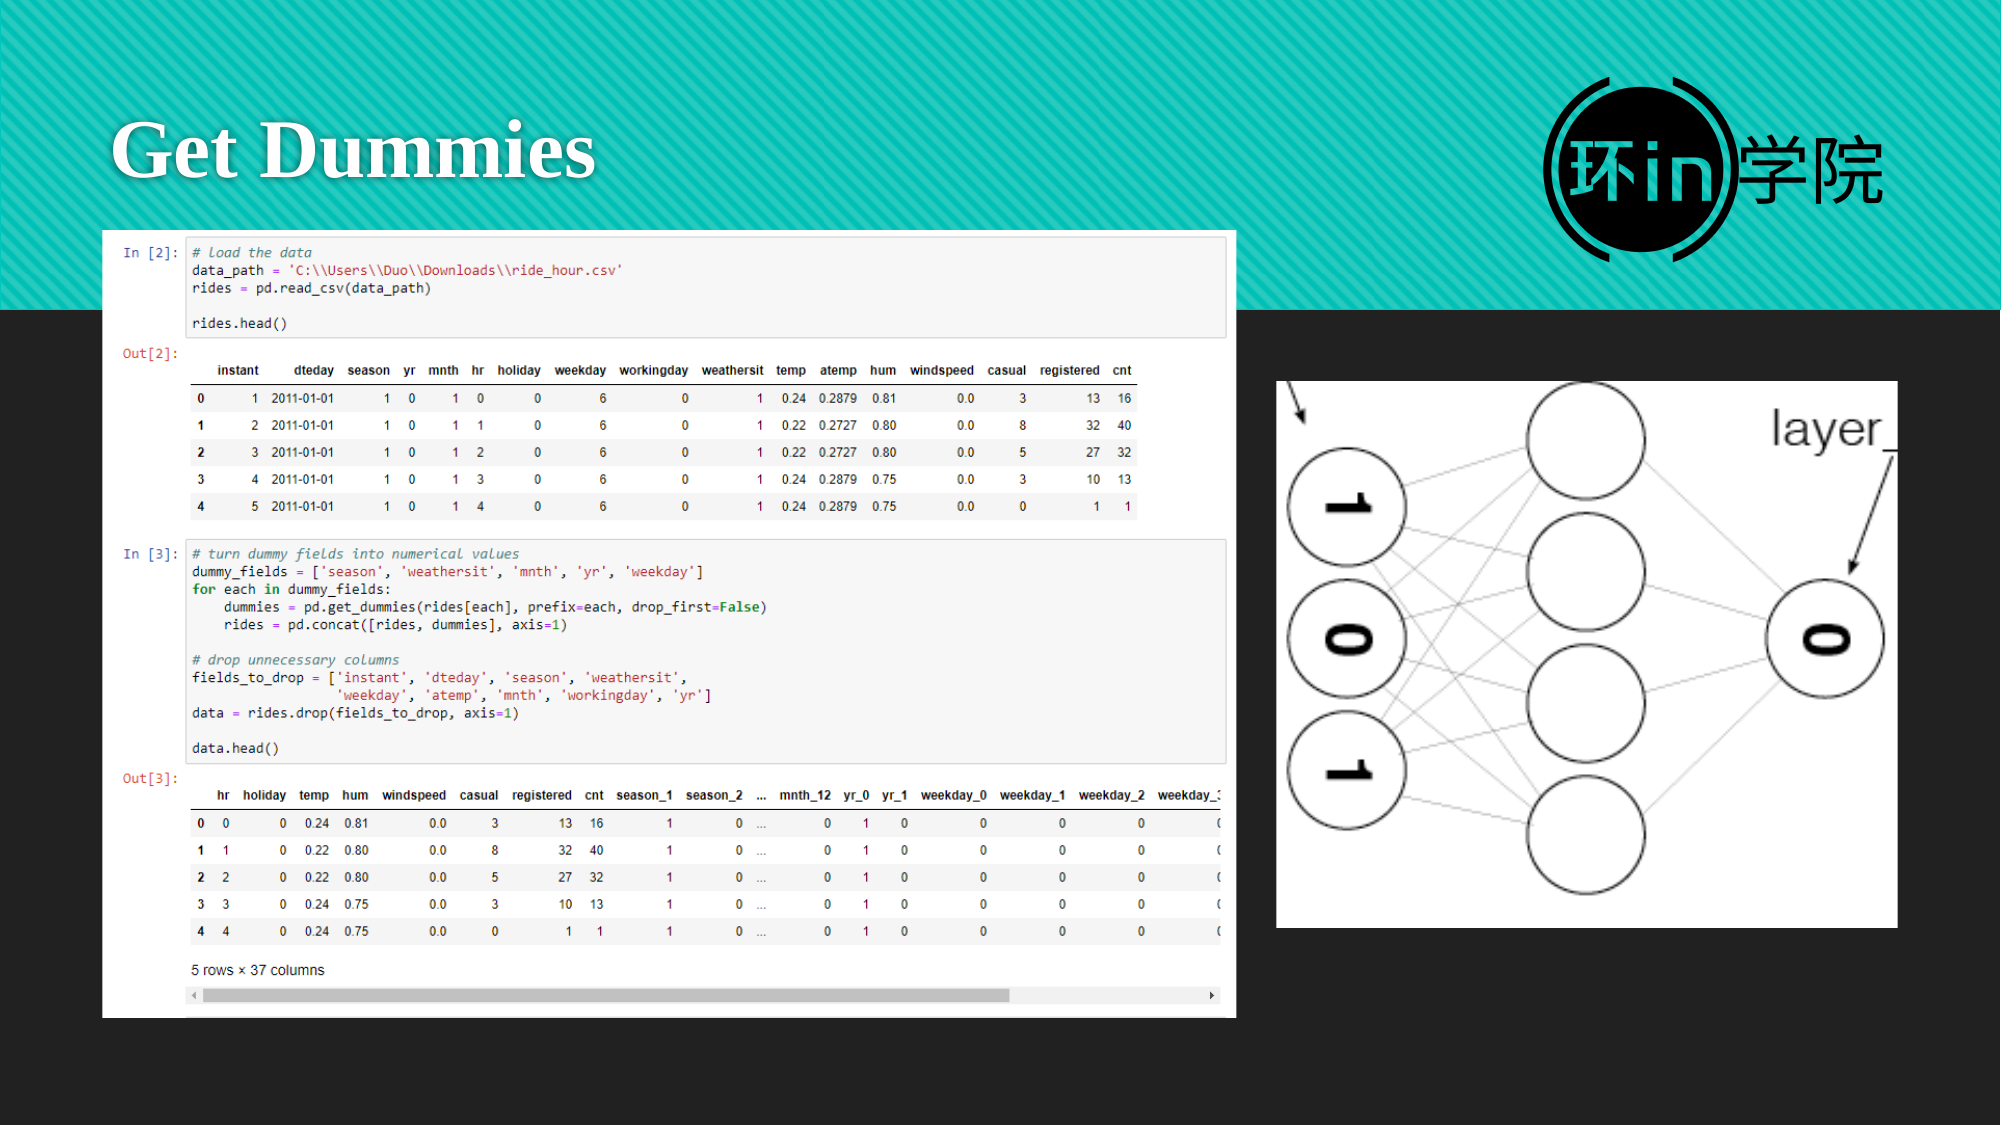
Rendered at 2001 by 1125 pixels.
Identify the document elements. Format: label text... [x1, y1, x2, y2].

picture [1276, 380, 1898, 929]
picture [1, 0, 2000, 1018]
title Get Dummies [101, 41, 1837, 202]
